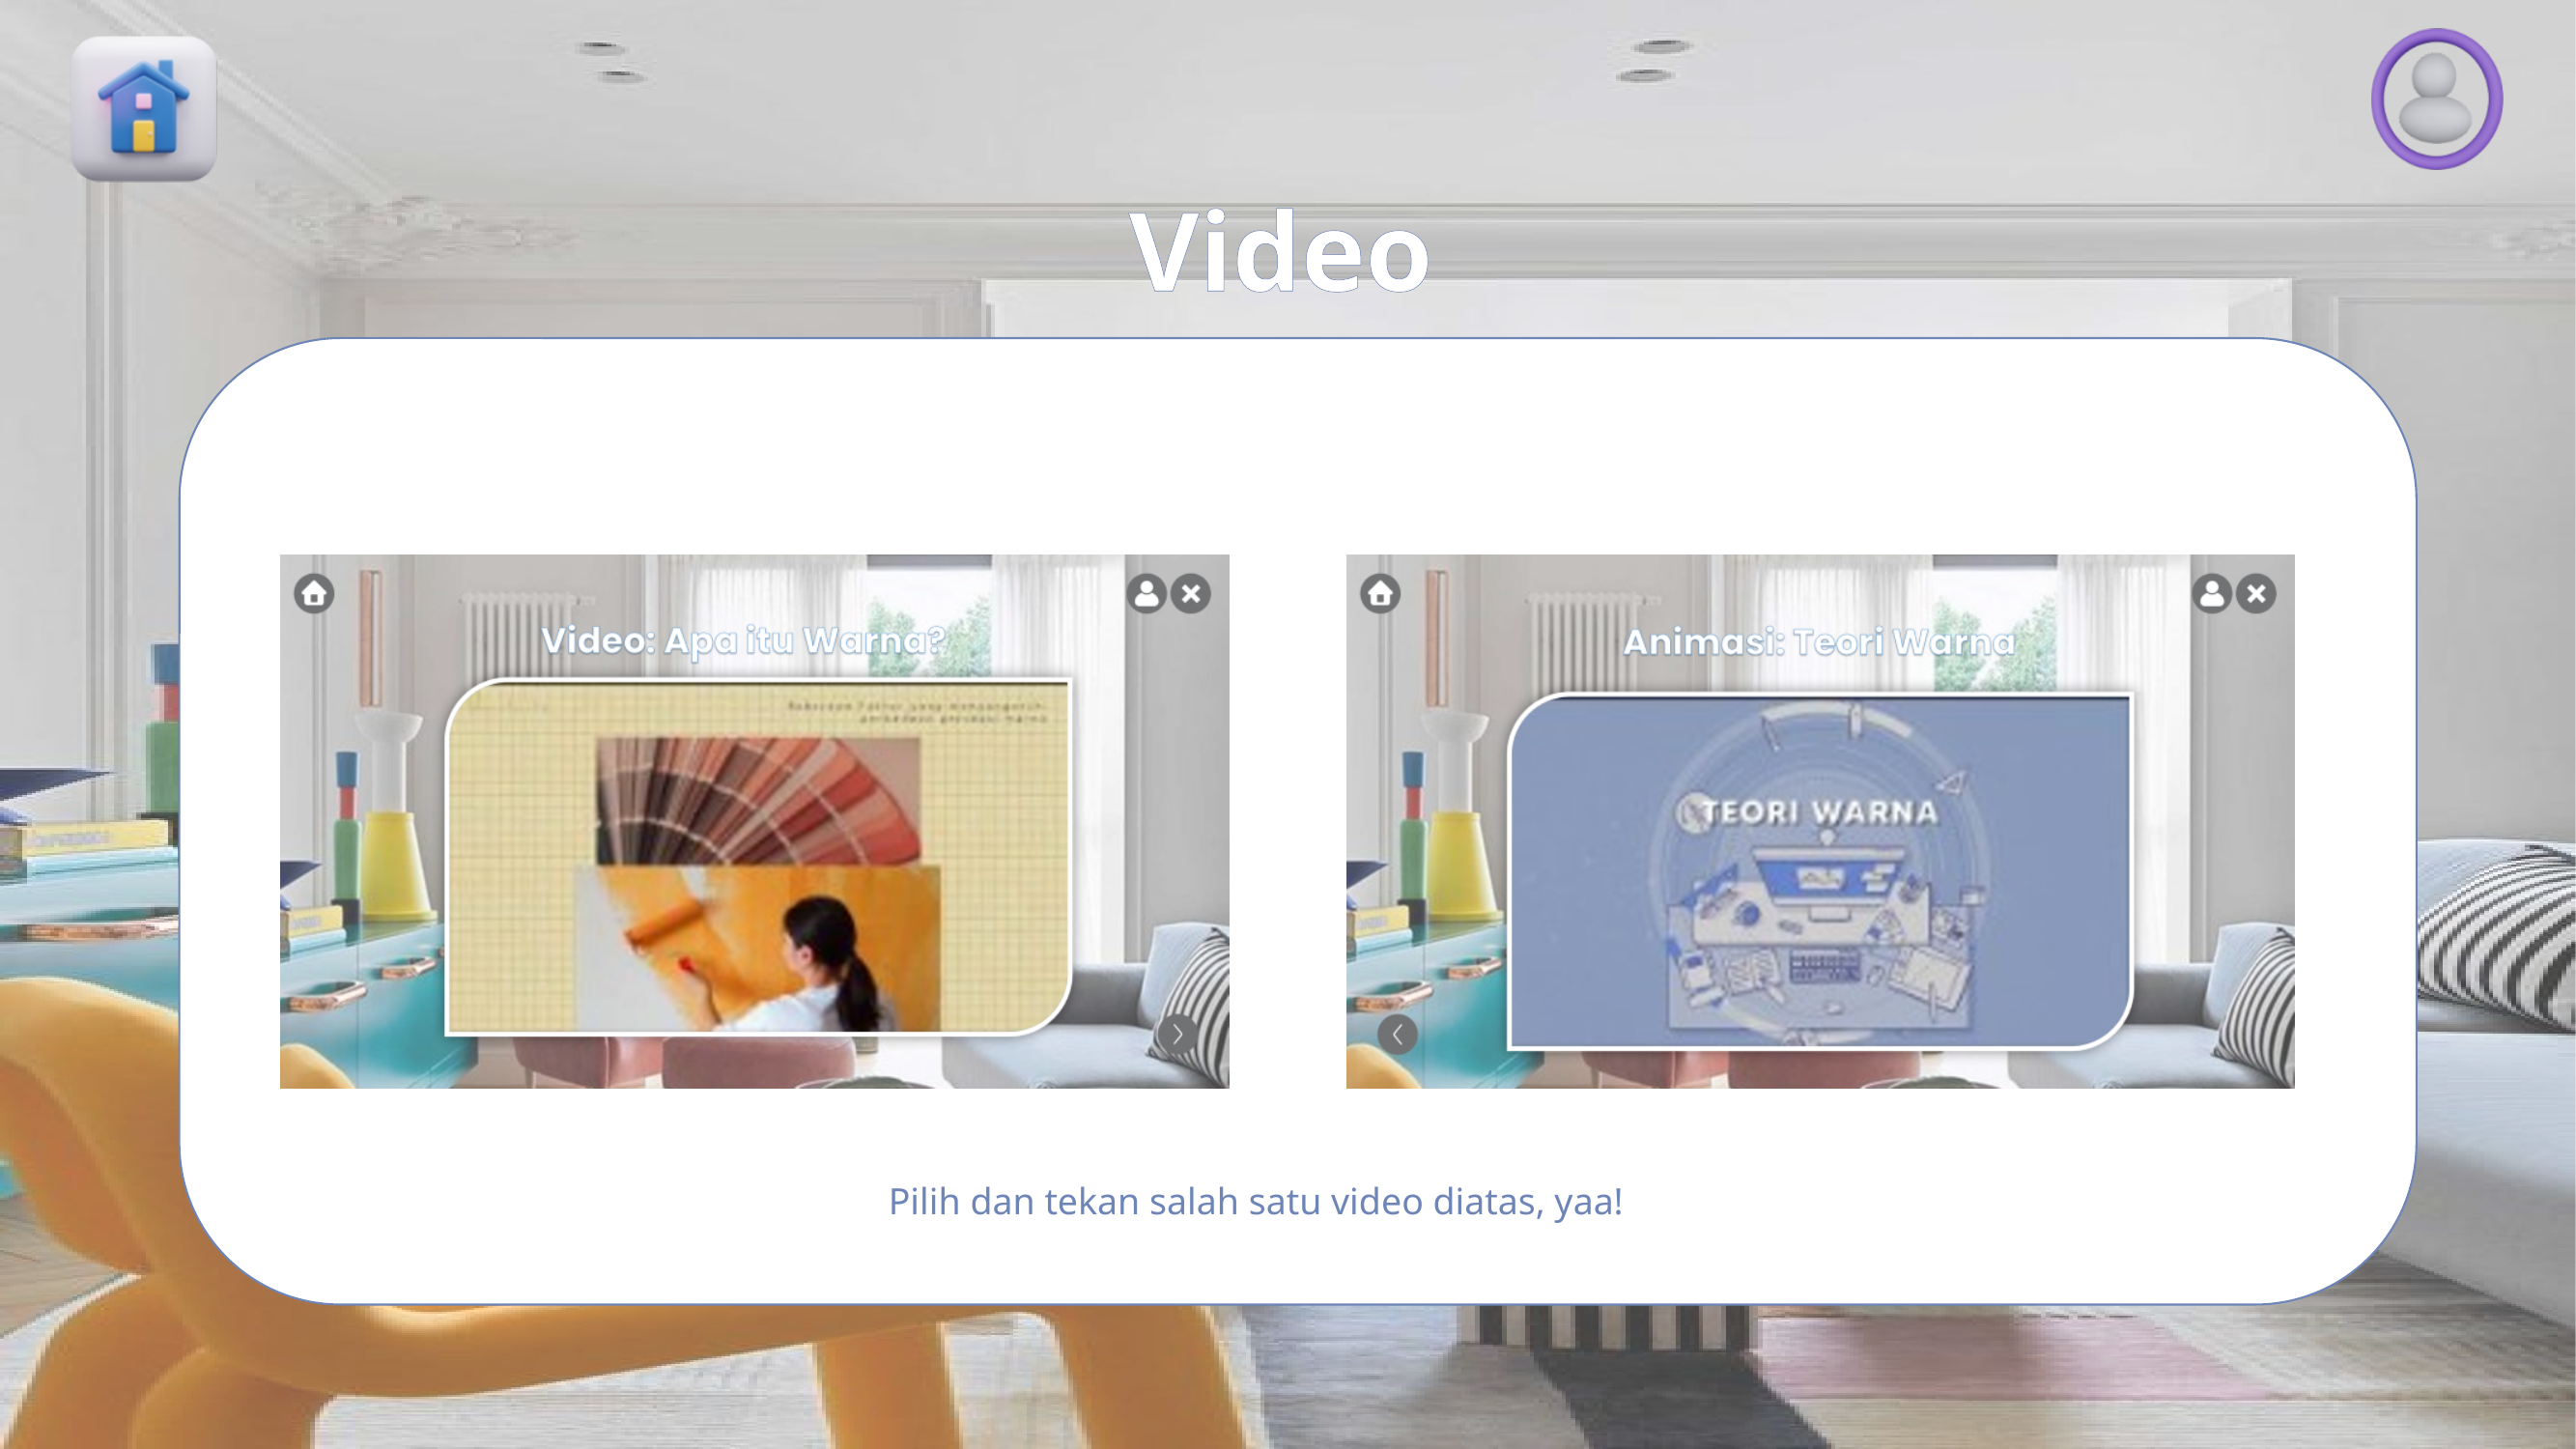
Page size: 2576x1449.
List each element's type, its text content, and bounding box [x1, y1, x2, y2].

picture [66, 34, 223, 193]
text_box [178, 336, 2418, 1306]
picture [1346, 554, 2295, 1089]
text_box Video [1114, 175, 1482, 321]
text_box Pilih dan tekan salah satu video diatas, yaa! [874, 1171, 1712, 1230]
picture [280, 554, 1230, 1089]
picture [2360, 0, 2517, 179]
